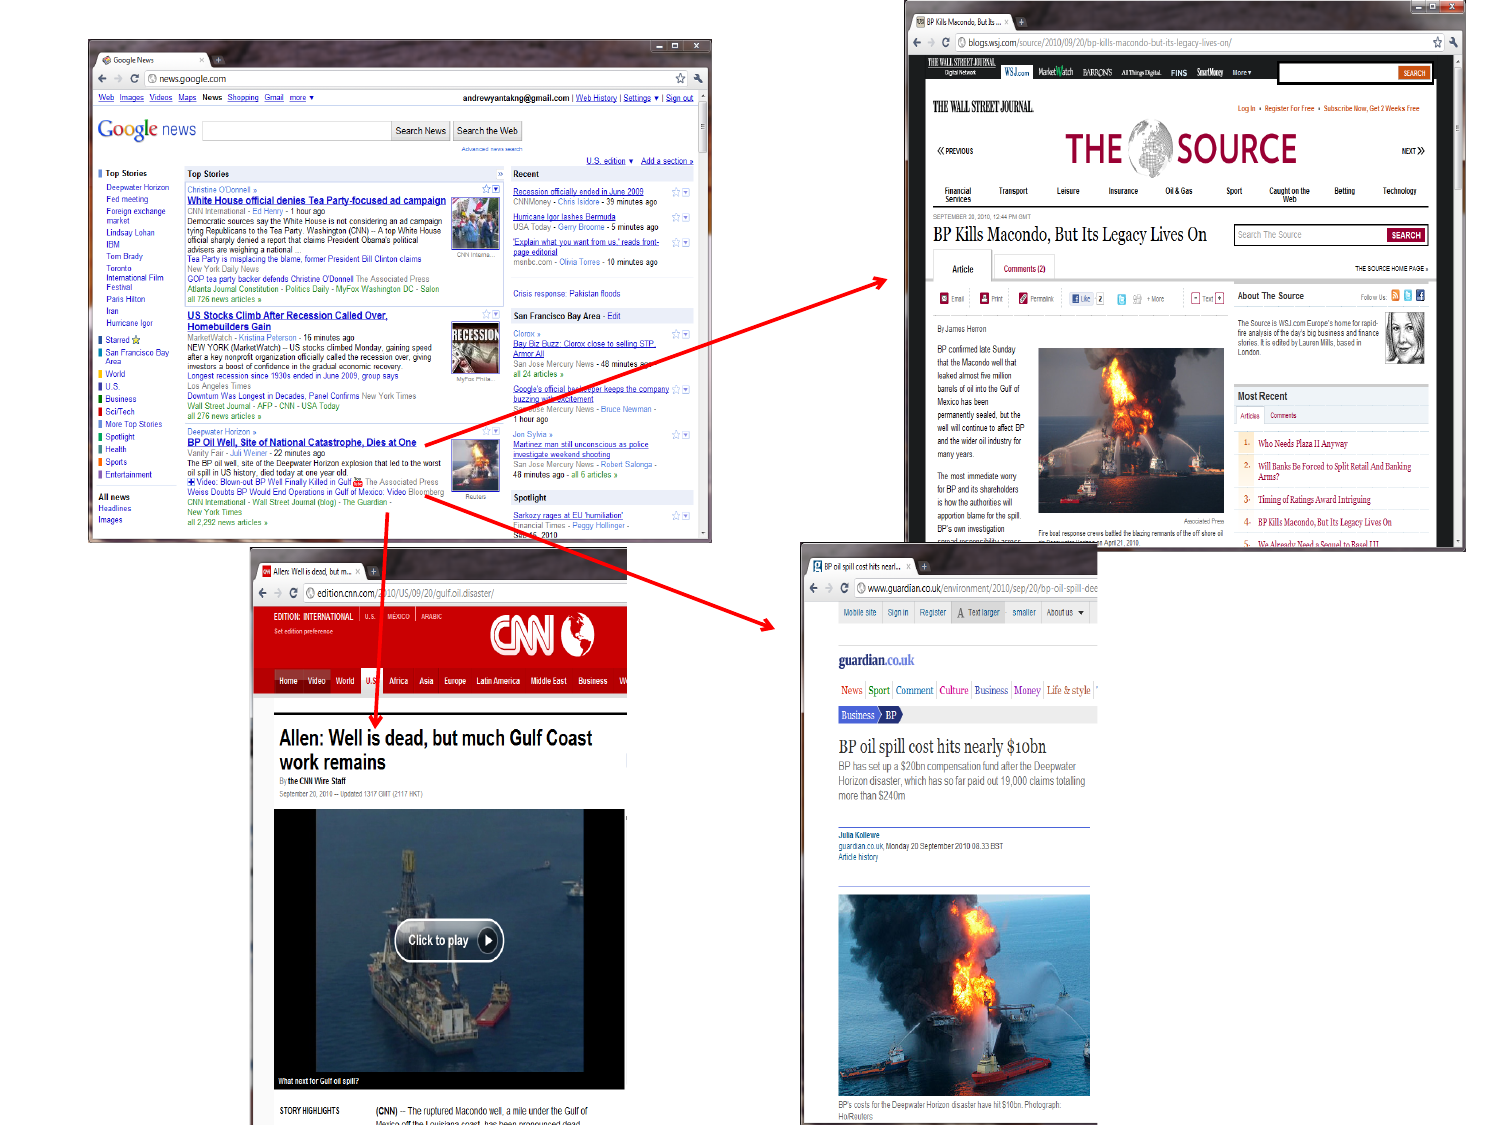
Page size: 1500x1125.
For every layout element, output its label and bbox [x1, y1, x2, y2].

text_box [374, 512, 388, 730]
text_box [424, 279, 888, 446]
text_box [424, 495, 776, 630]
picture [249, 547, 628, 1125]
text_box [74, 39, 712, 543]
picture [799, 0, 1466, 1125]
